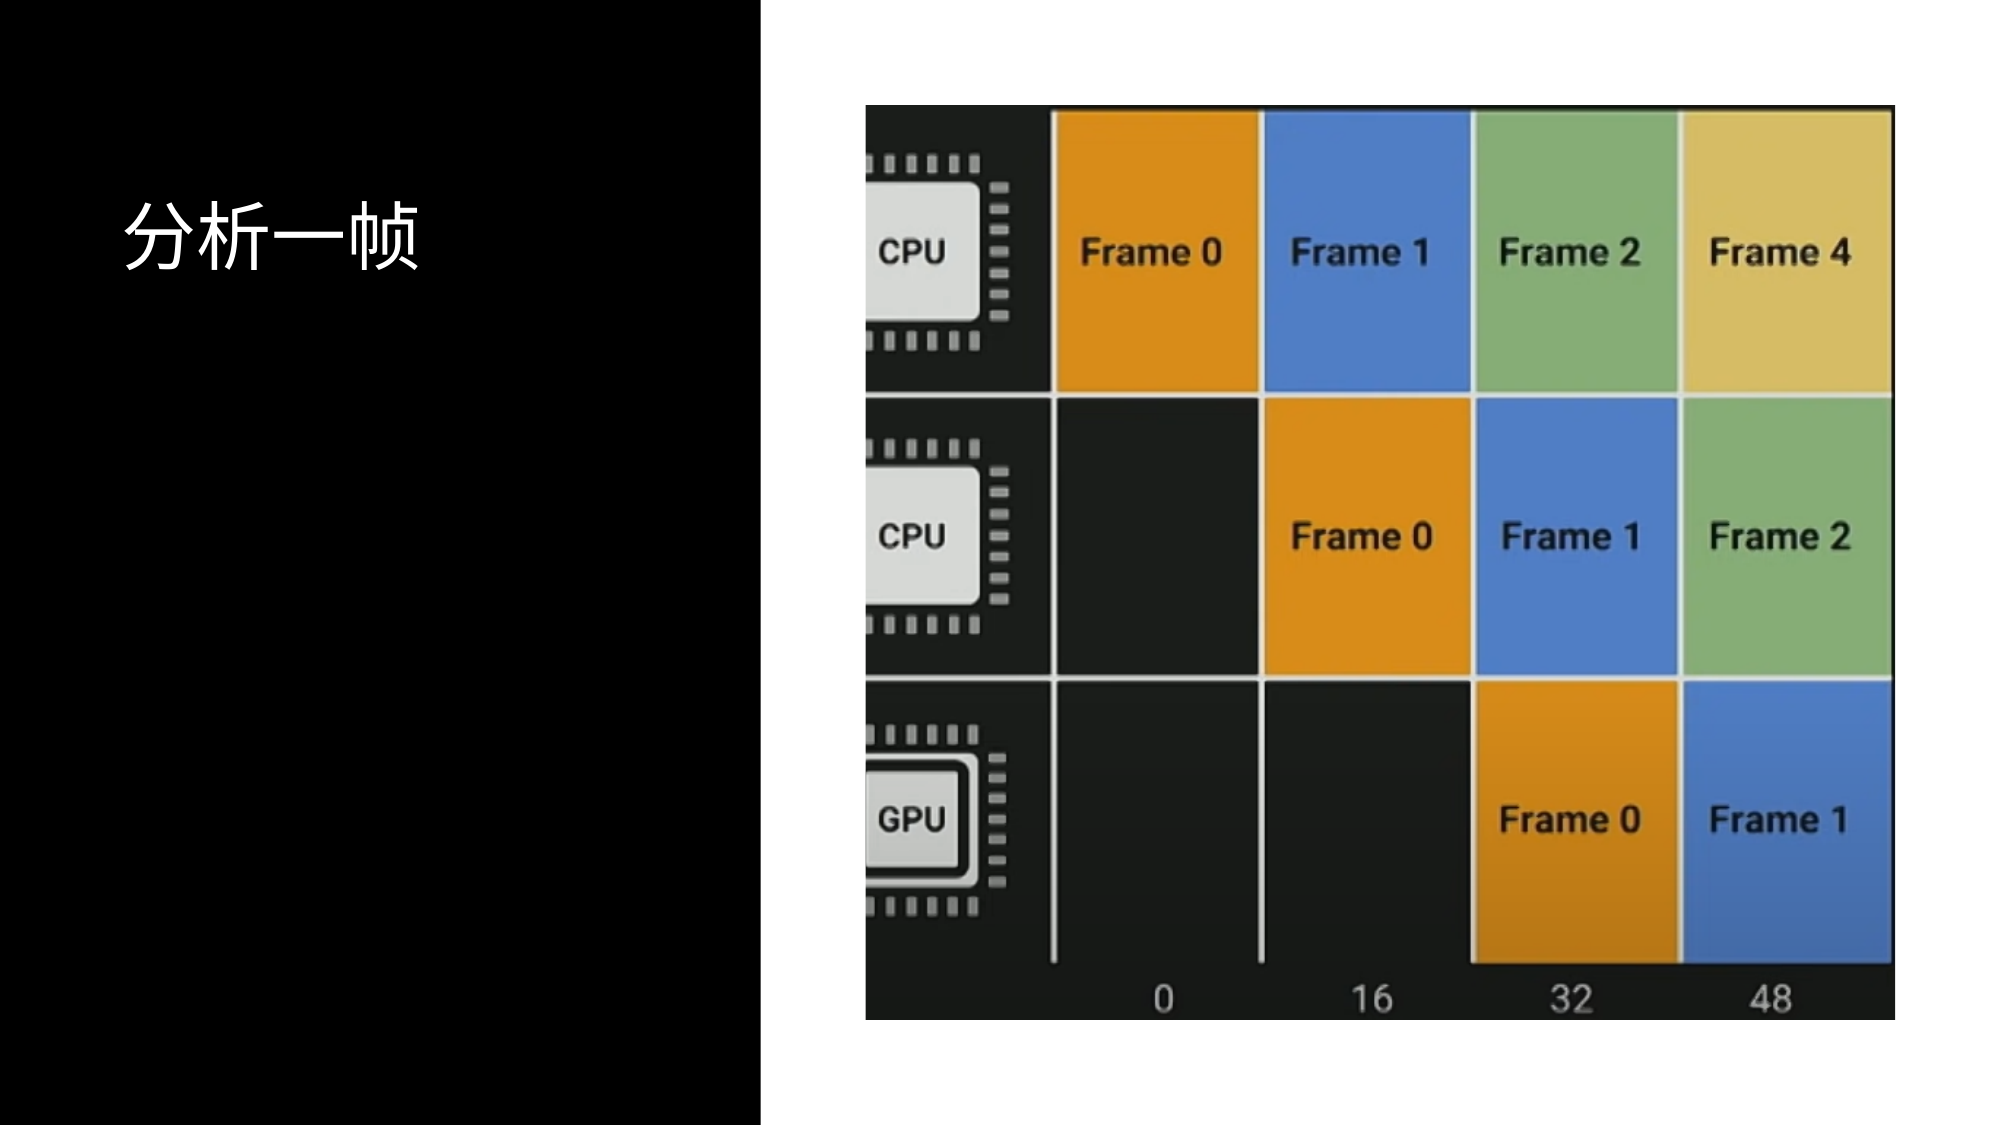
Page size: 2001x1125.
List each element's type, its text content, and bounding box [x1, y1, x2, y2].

title 分析一帧 [106, 103, 708, 379]
picture [865, 104, 1896, 1020]
text_box [759, 0, 2000, 1125]
